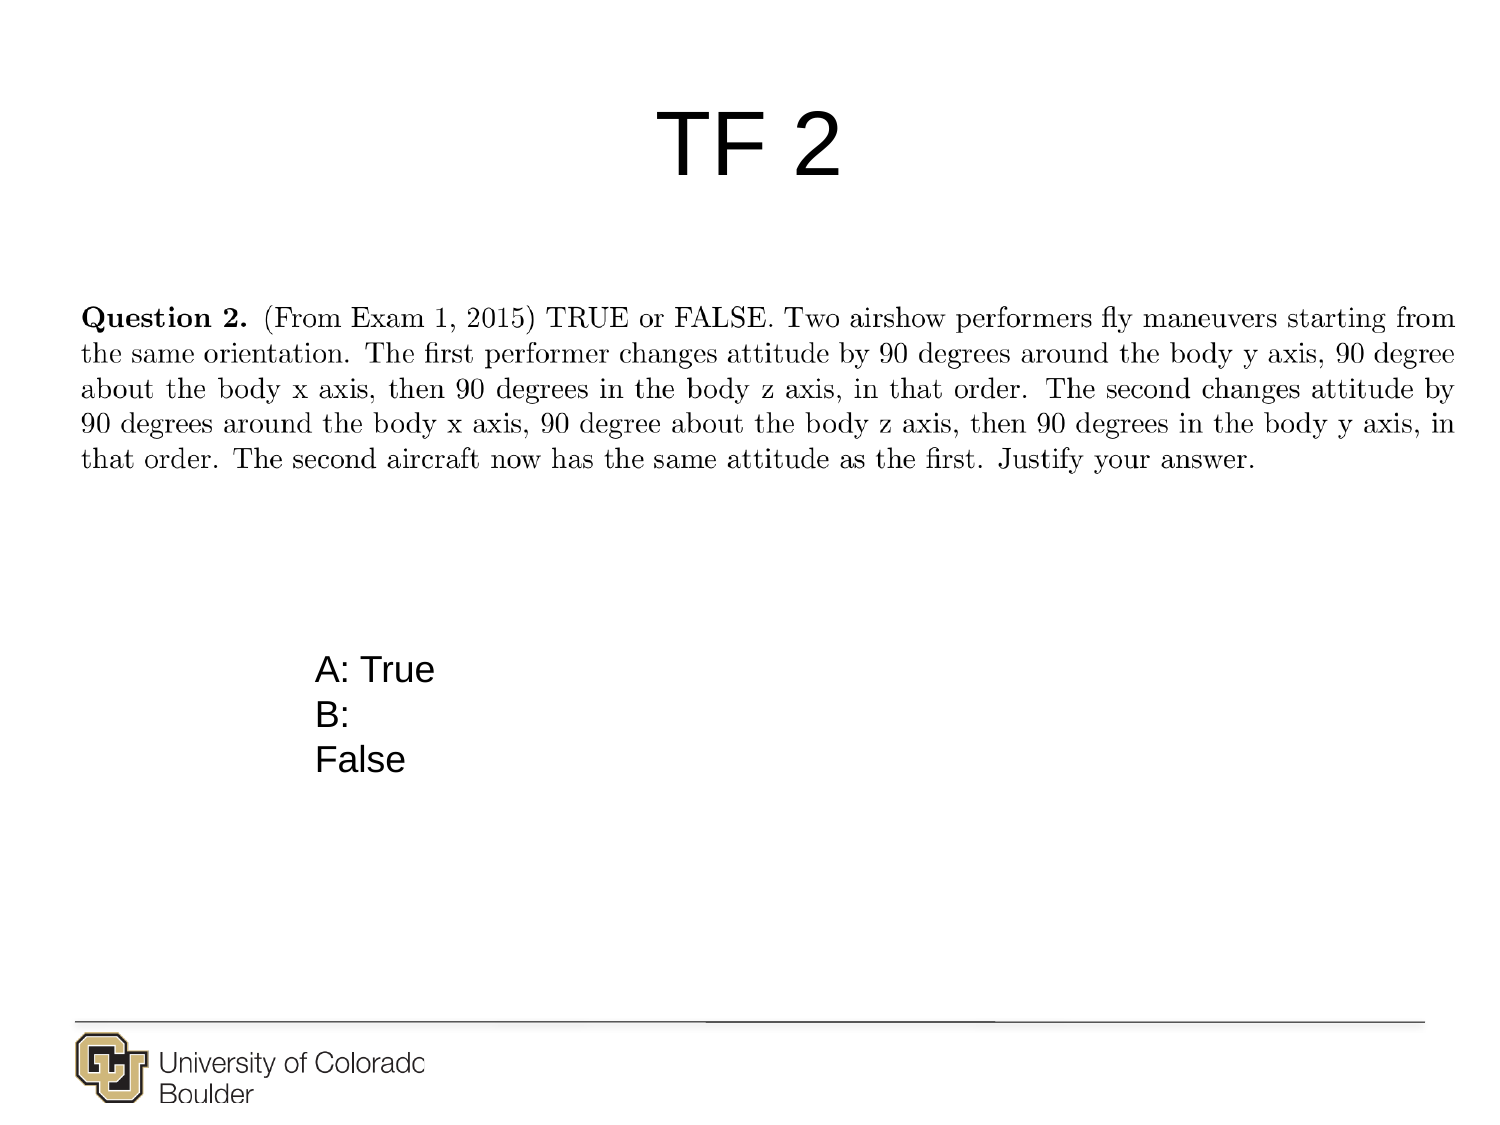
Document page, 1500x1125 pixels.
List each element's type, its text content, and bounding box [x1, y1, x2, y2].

title TF 2 [75, 44, 1425, 233]
text_box A: True B: False [300, 637, 467, 736]
picture [74, 299, 1463, 483]
